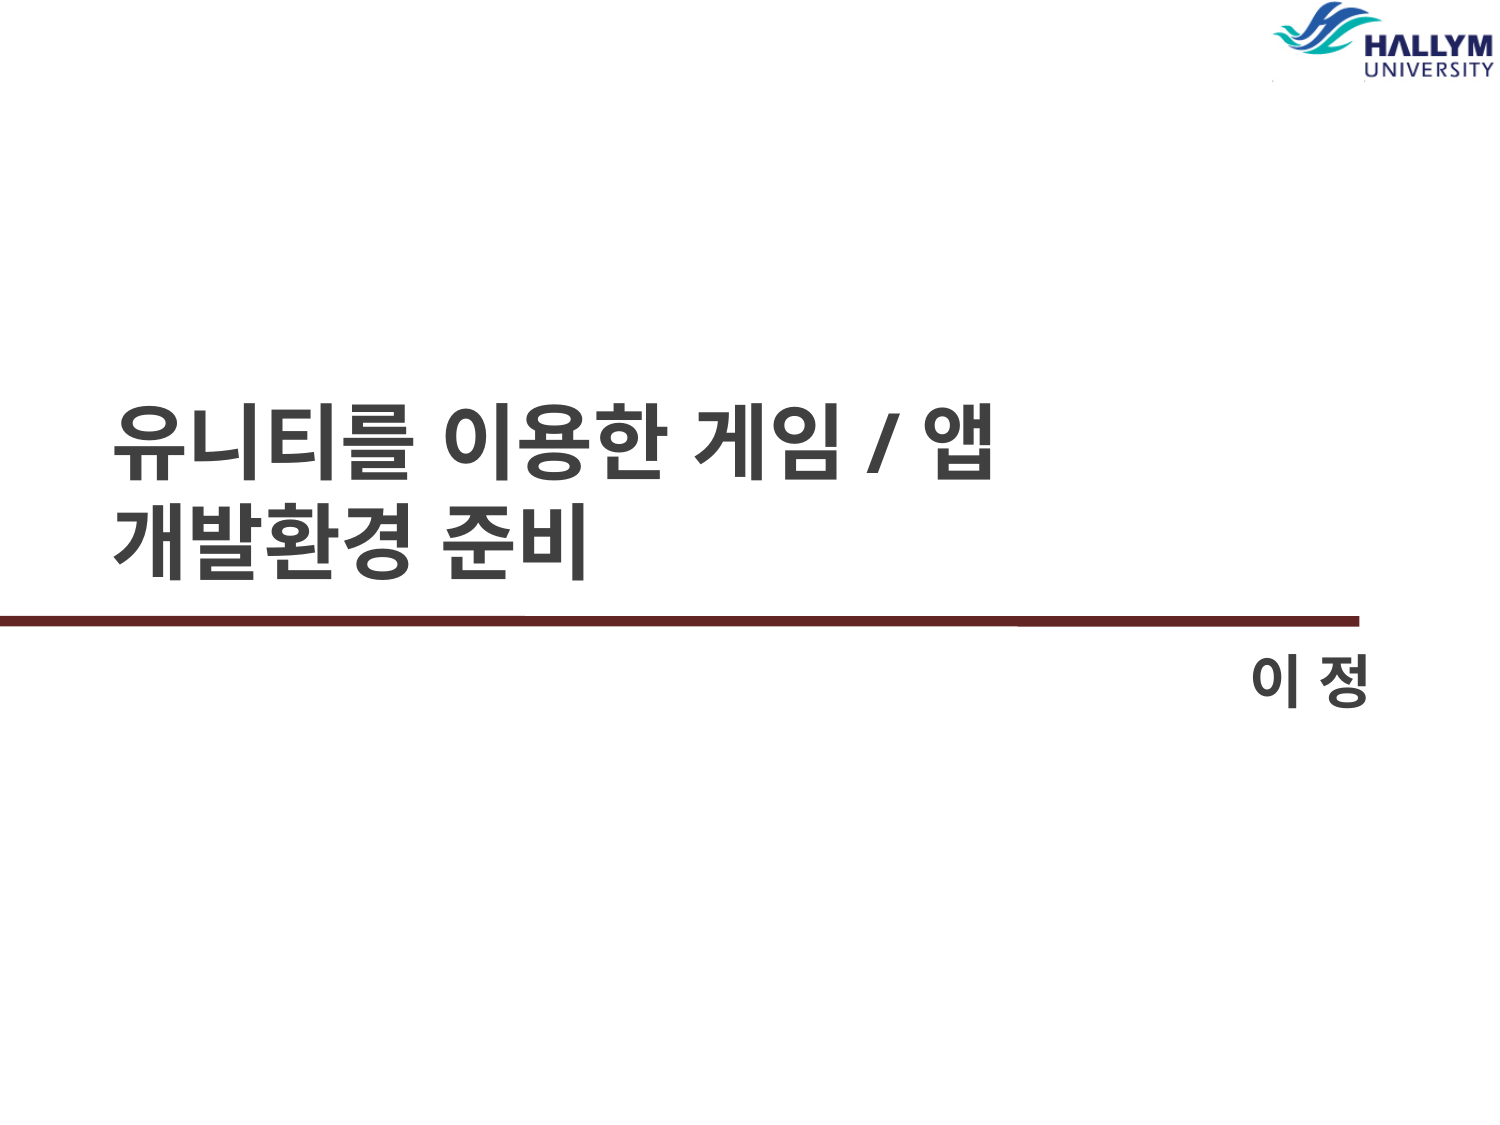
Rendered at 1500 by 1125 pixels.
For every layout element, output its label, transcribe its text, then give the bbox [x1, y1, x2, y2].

picture [1269, 0, 1500, 82]
subtitle 이 정 [337, 637, 1388, 925]
title 유니티를 이용한 게임/앱 개발환경 준비 [82, 356, 1357, 598]
